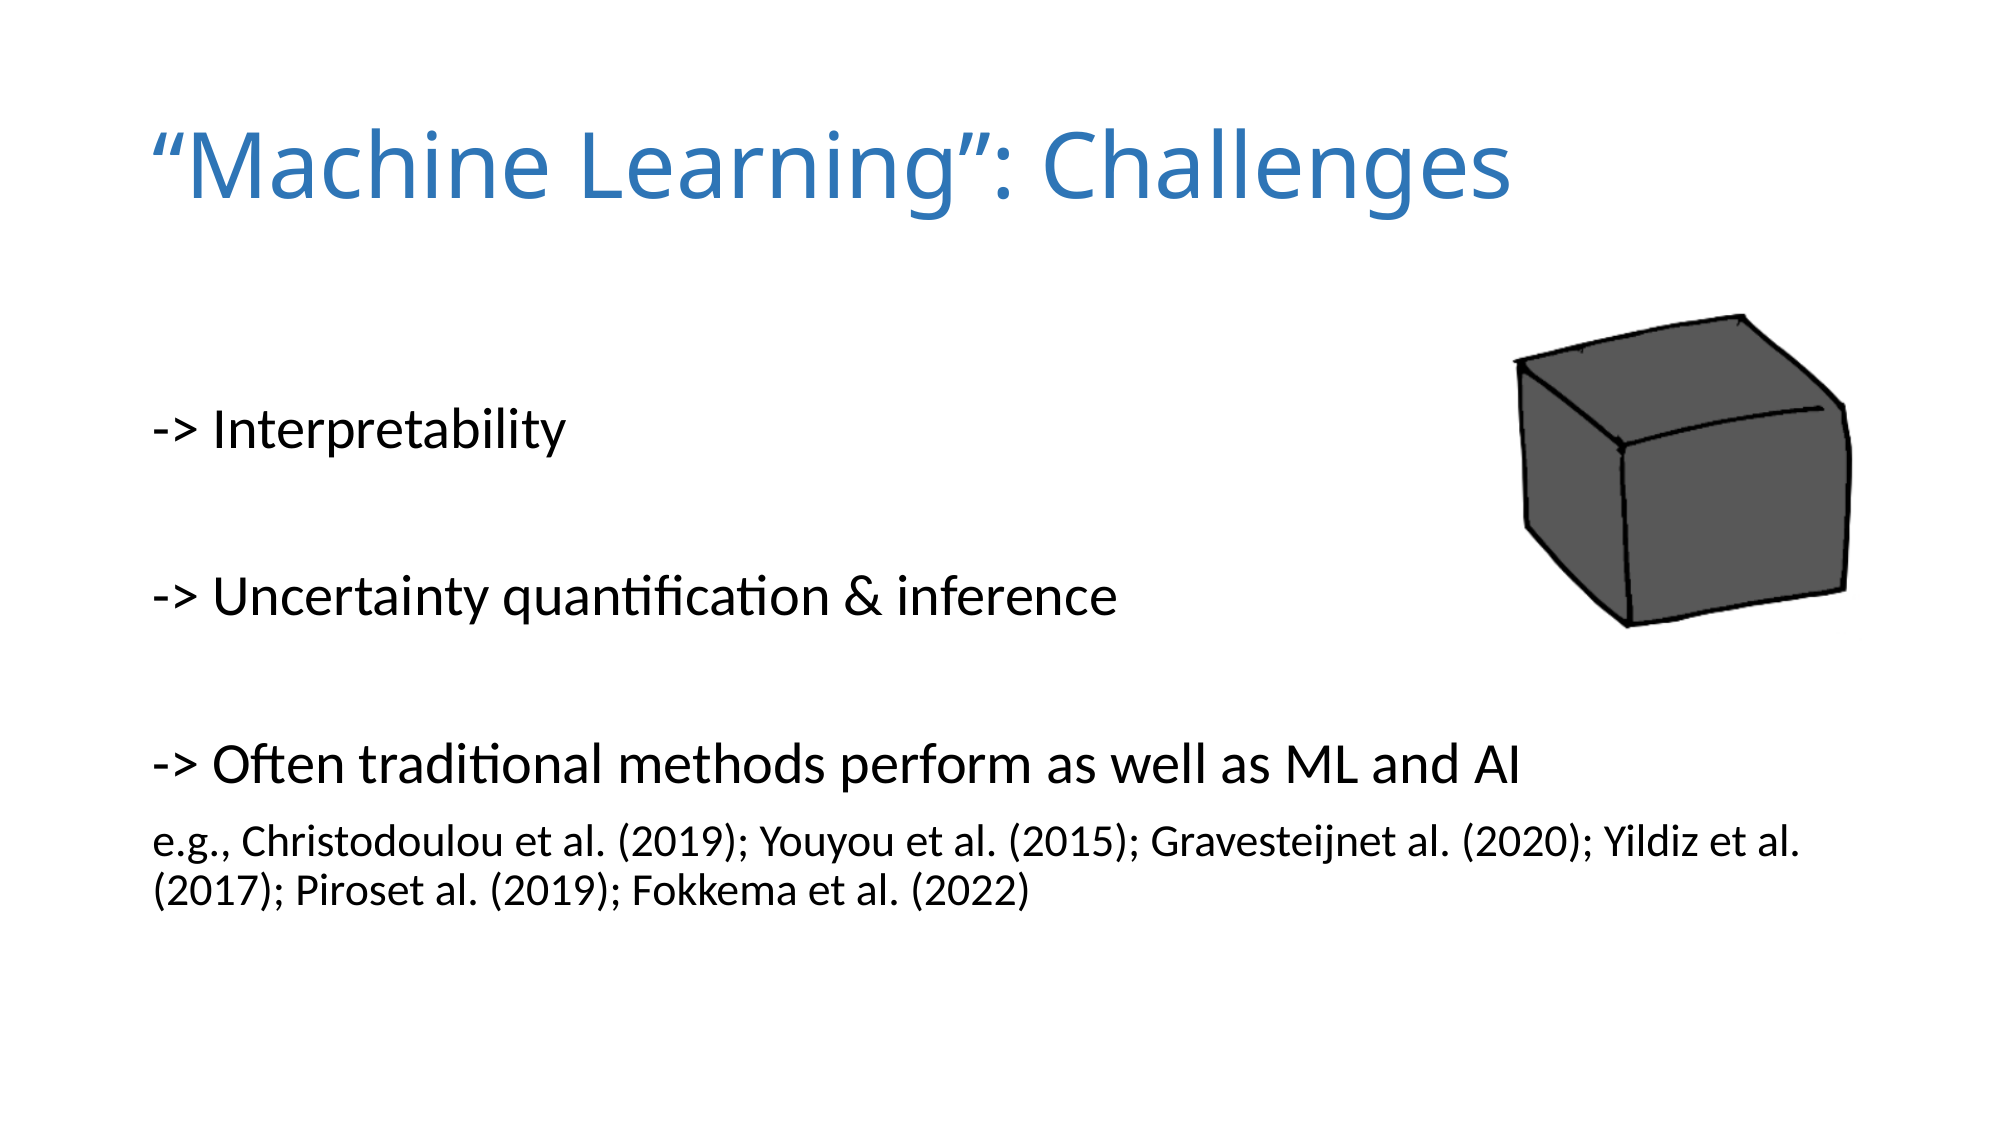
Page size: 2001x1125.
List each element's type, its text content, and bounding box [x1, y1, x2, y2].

list -> Interpretability -> Uncertainty quantification & inference -> Often traditional methods perform as well as ML and AI e.g., Christodoulou et al. (2019); Youyou et al. (2015); Gravesteijnet al. (2020); Yildiz et al. (2017); Piroset al. (2019); Fokkema et al. (2022) [137, 299, 1863, 1014]
title “Machine Learning”: Challenges [137, 59, 1863, 278]
picture [1503, 305, 1863, 643]
